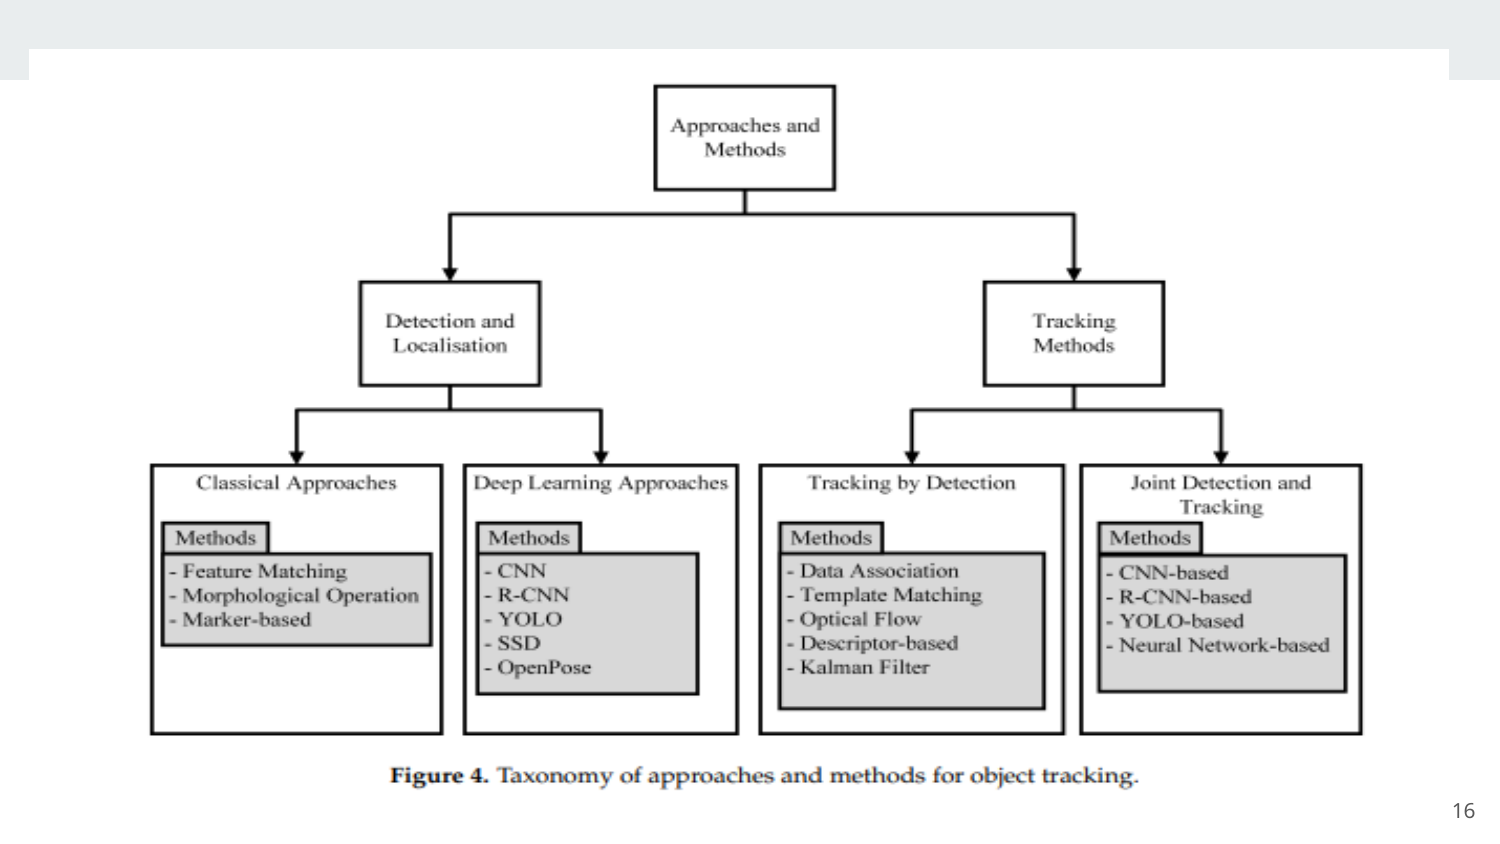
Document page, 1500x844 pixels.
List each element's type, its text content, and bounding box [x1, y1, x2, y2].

picture [29, 49, 1450, 793]
slide_number ‹#› [1400, 779, 1491, 844]
